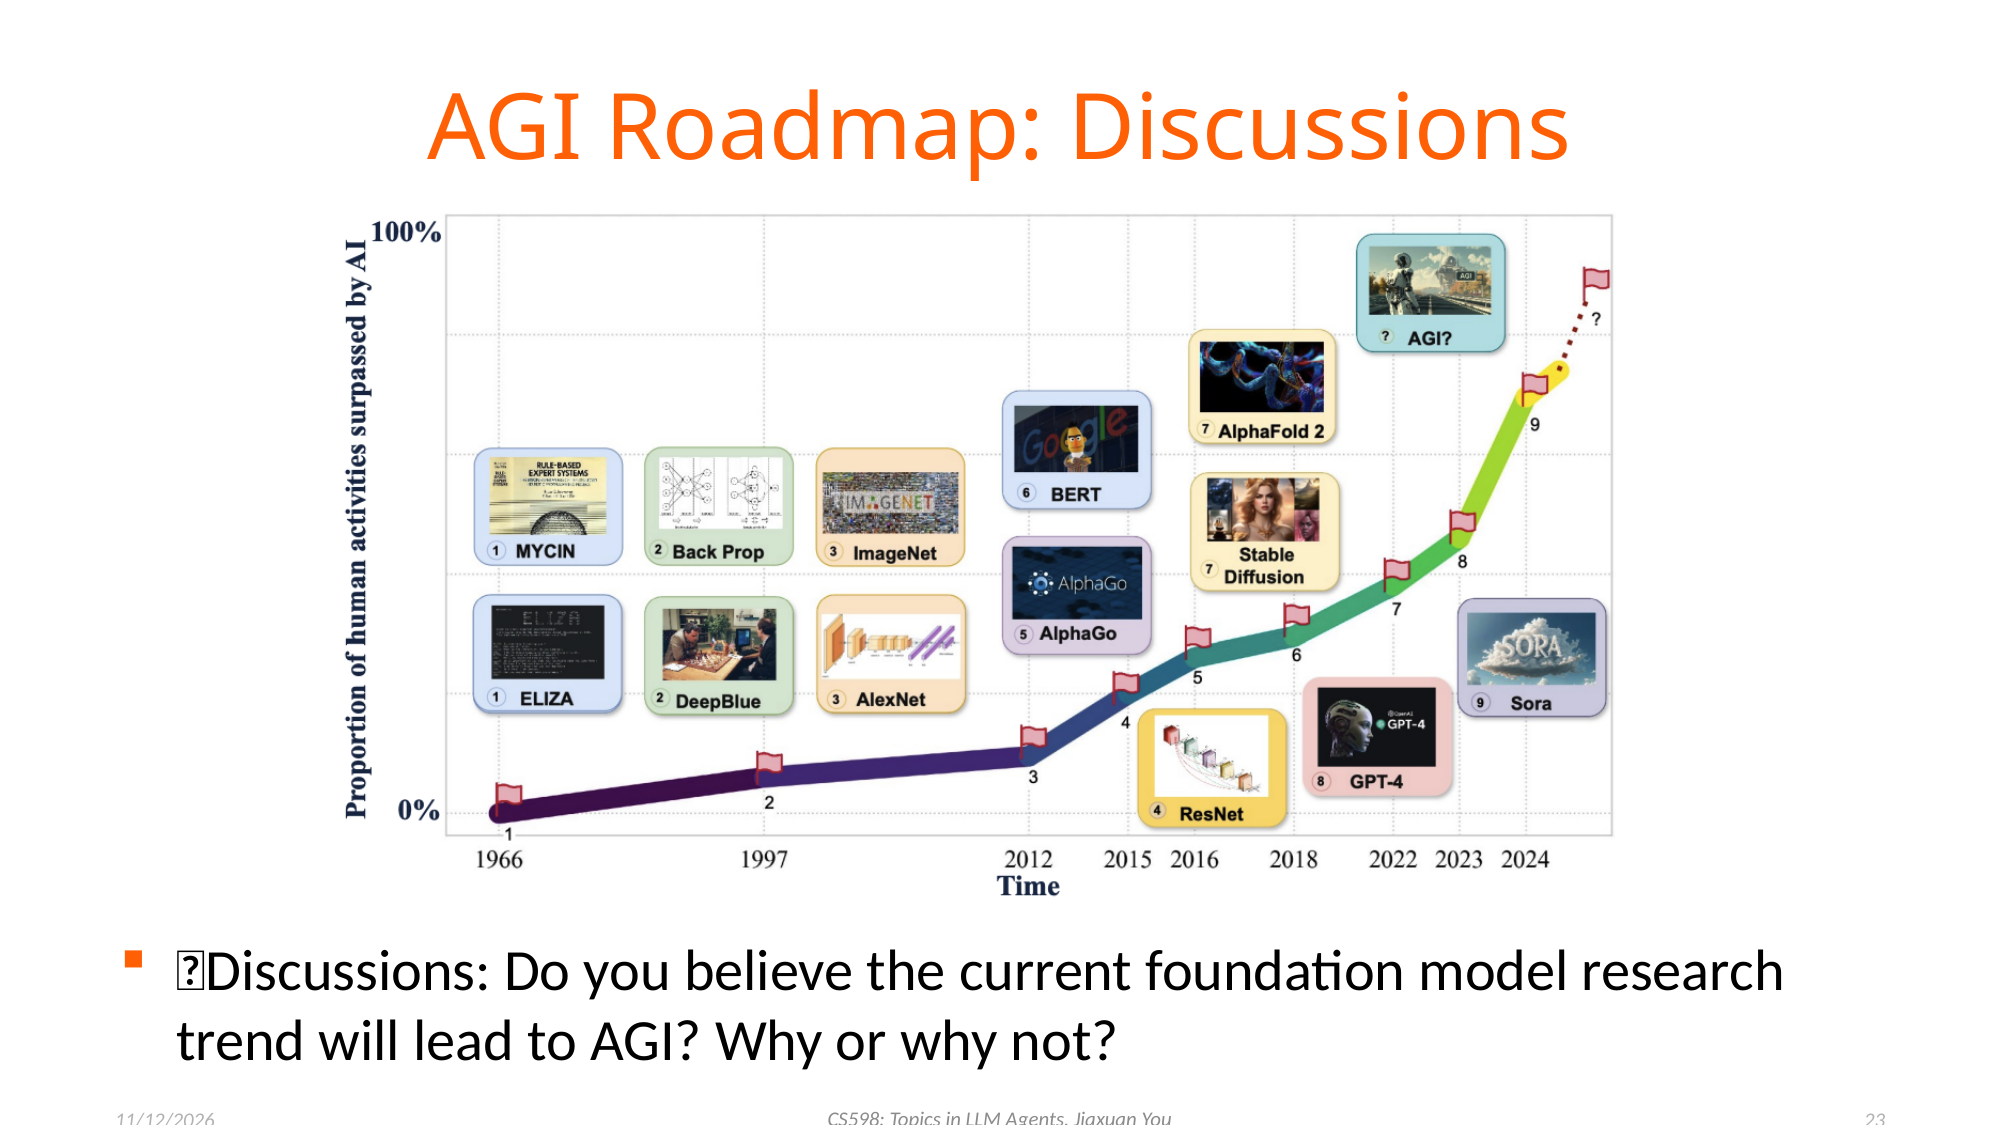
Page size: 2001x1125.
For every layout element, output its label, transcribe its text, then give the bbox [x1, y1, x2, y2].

title AGI Roadmap: Discussions [0, 29, 2000, 217]
picture [316, 191, 1667, 923]
list 🌟Discussions: Do you believe the current foundation model research trend will lead to AGI? Why or why not? [99, 922, 1900, 1125]
